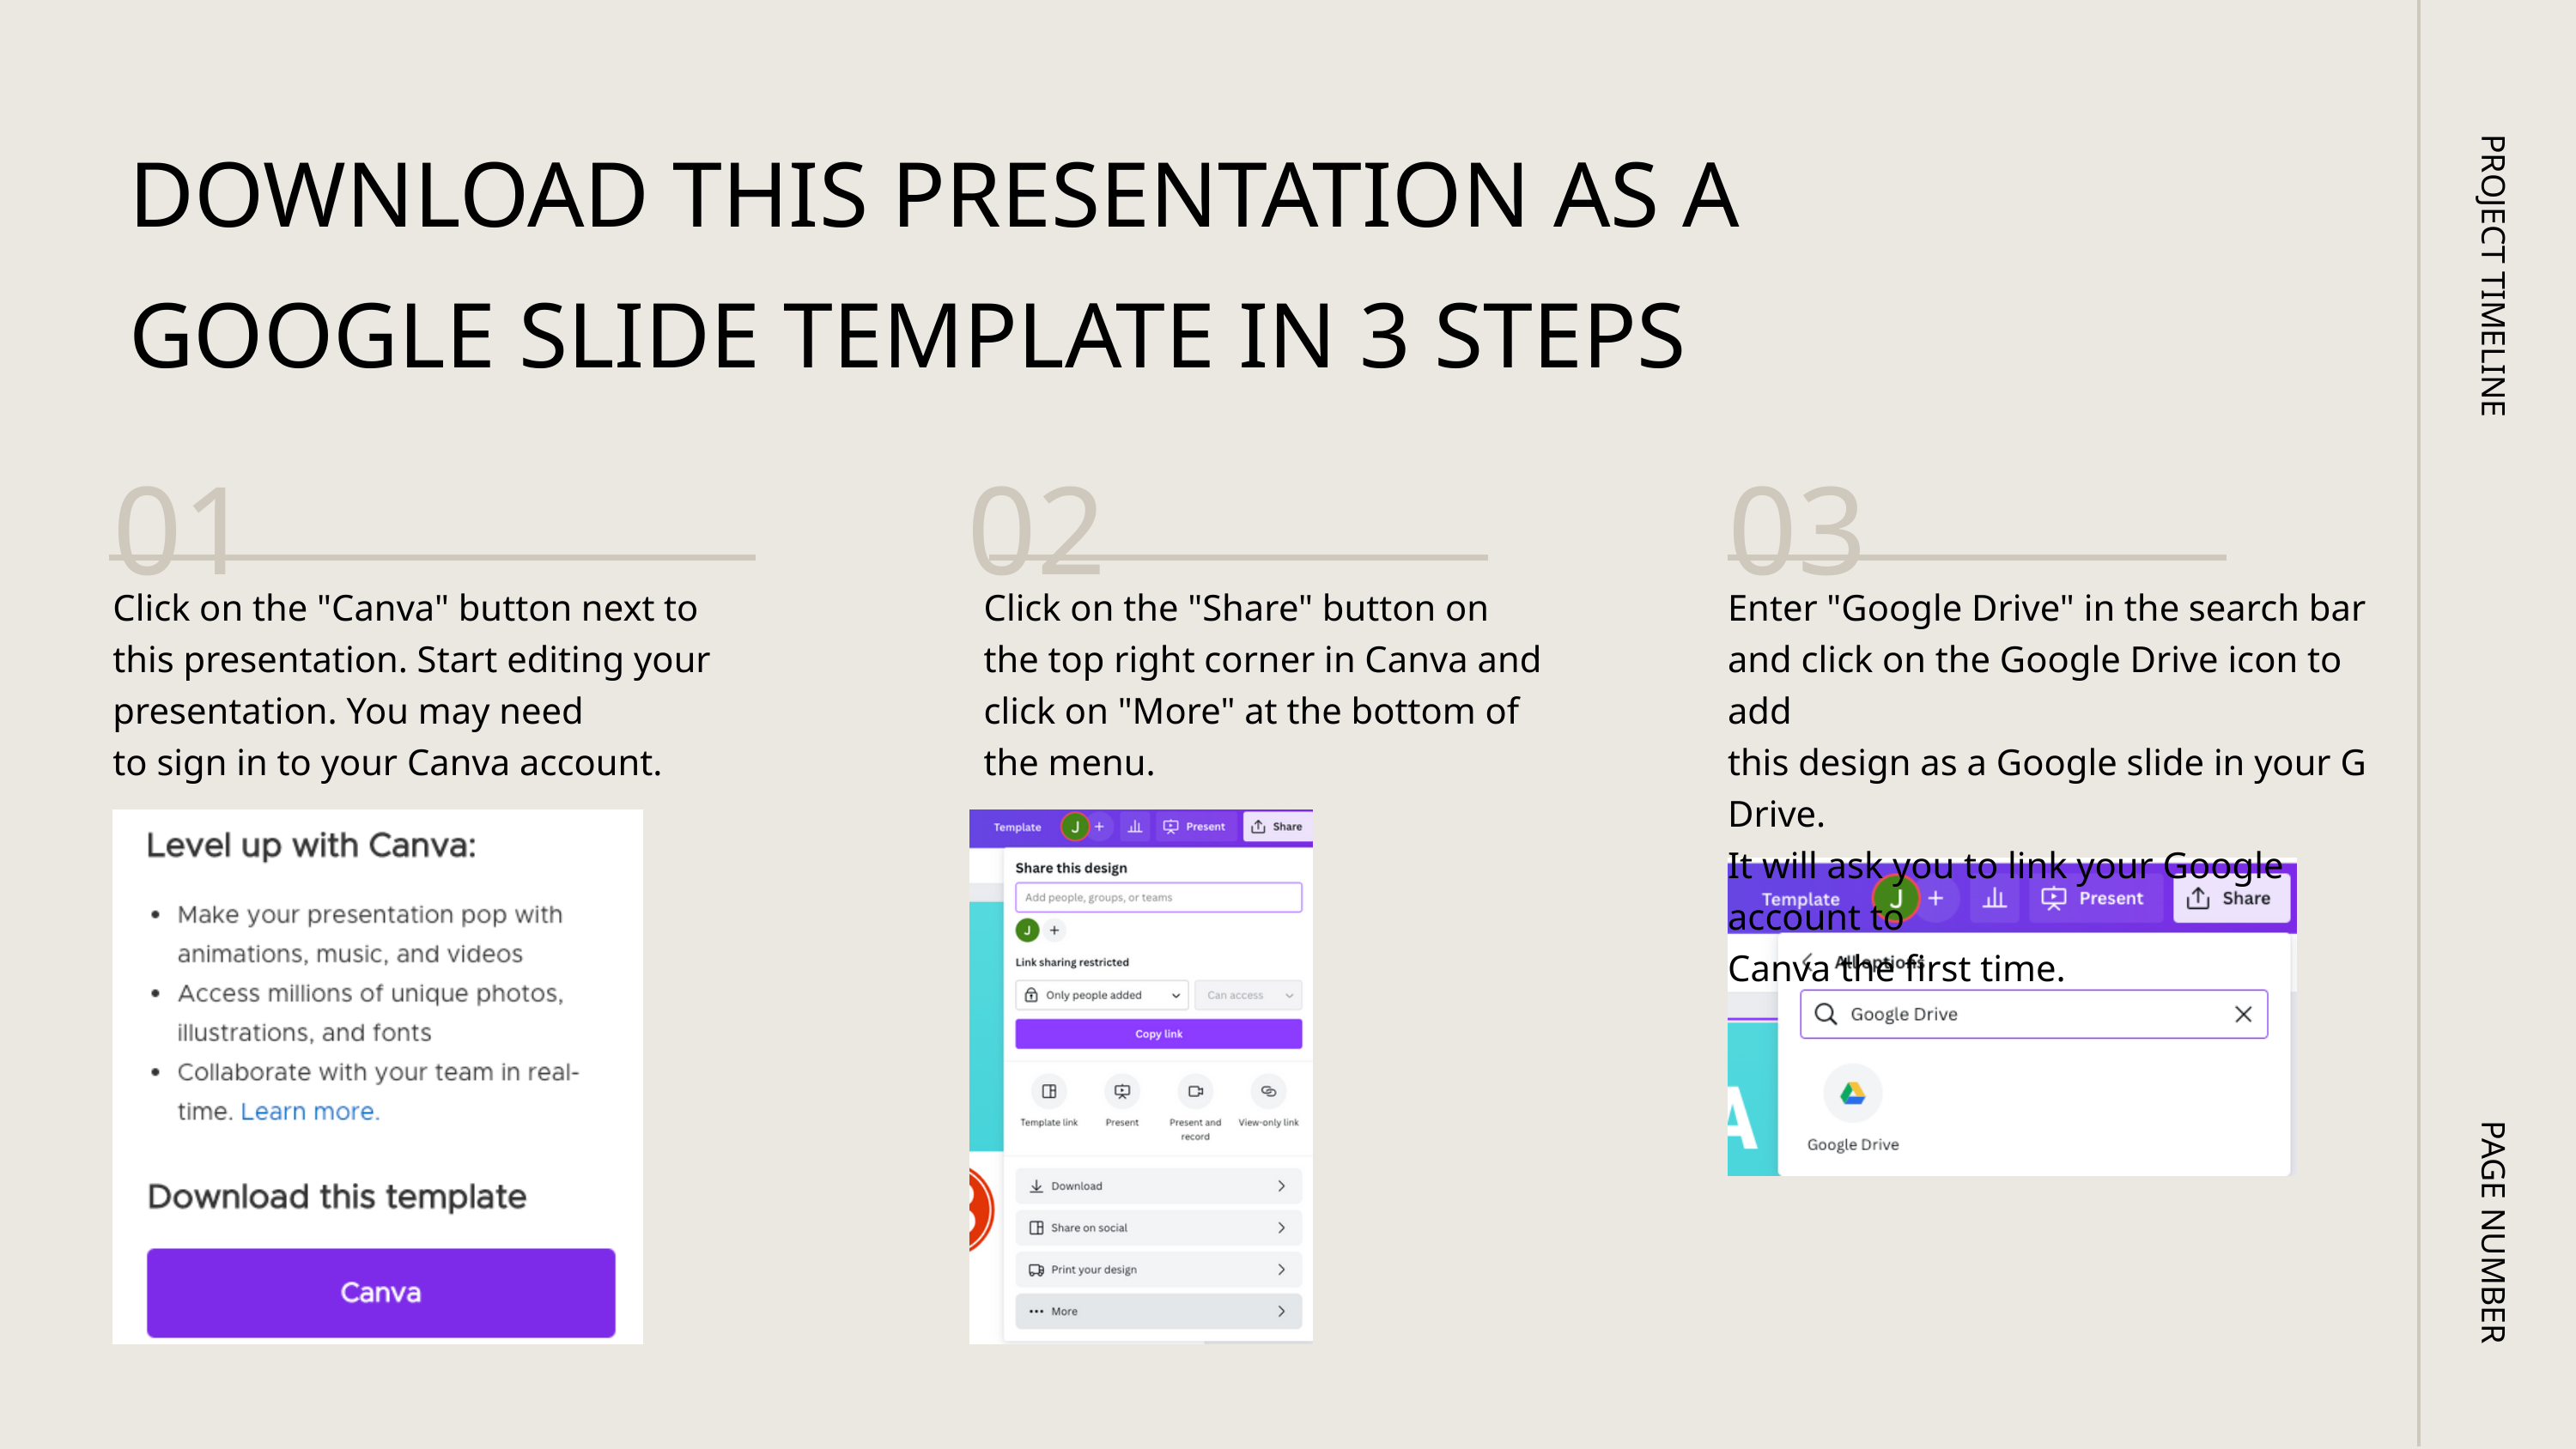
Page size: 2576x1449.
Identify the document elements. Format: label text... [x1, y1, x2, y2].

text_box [2482, 104, 2523, 1345]
text_box DOWNLOAD THIS PRESENTATION AS A GOOGLE SLIDE TEMPLATE IN 3 STEPS [129, 104, 2432, 386]
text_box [1727, 732, 2382, 881]
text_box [108, 396, 761, 777]
picture [969, 809, 1313, 1345]
picture [112, 809, 643, 1345]
picture [1727, 881, 2297, 1176]
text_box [1727, 396, 2382, 721]
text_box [966, 396, 1543, 724]
